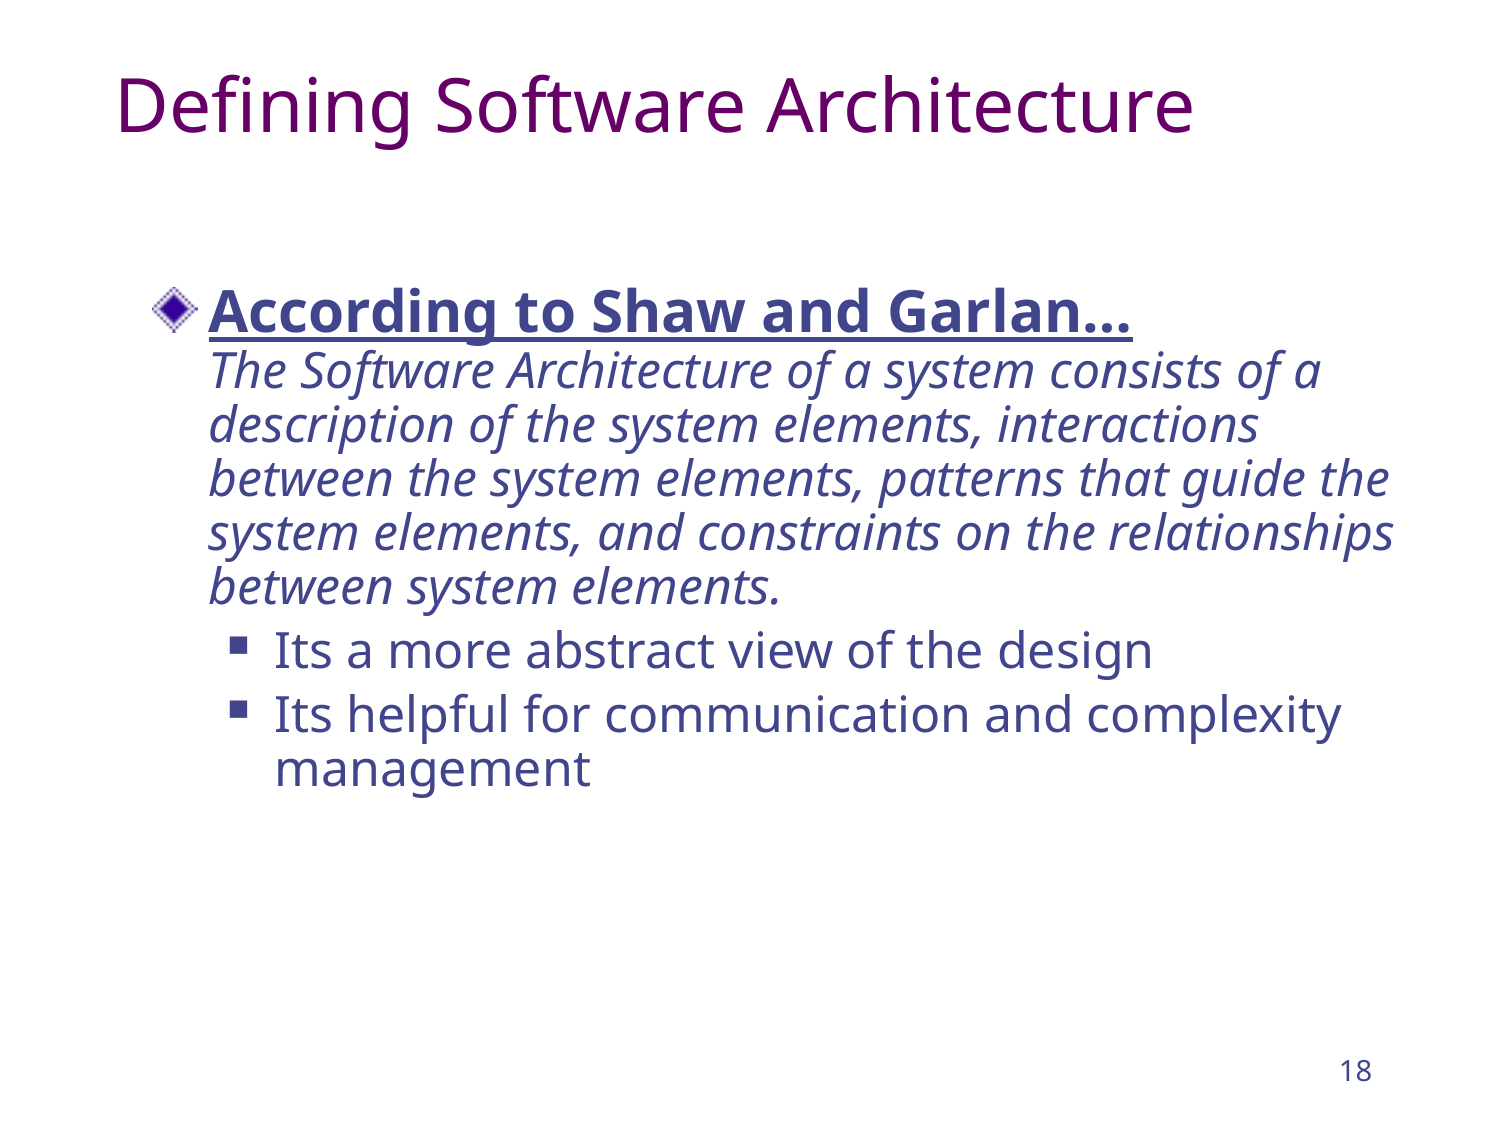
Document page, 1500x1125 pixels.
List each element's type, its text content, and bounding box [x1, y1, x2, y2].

picture [152, 287, 198, 333]
list According to Shaw and Garlan… The Software Architecture of a system consists of a description of the system elements, interactions between the system elements, patterns that guide the system elements, and constraints on the relationships between system elements. Its a more abstract view of the design Its helpful for communication and complexity management [137, 275, 1413, 988]
title Defining Software Architecture [99, 50, 1375, 238]
slide_number 18 [1074, 1025, 1388, 1100]
